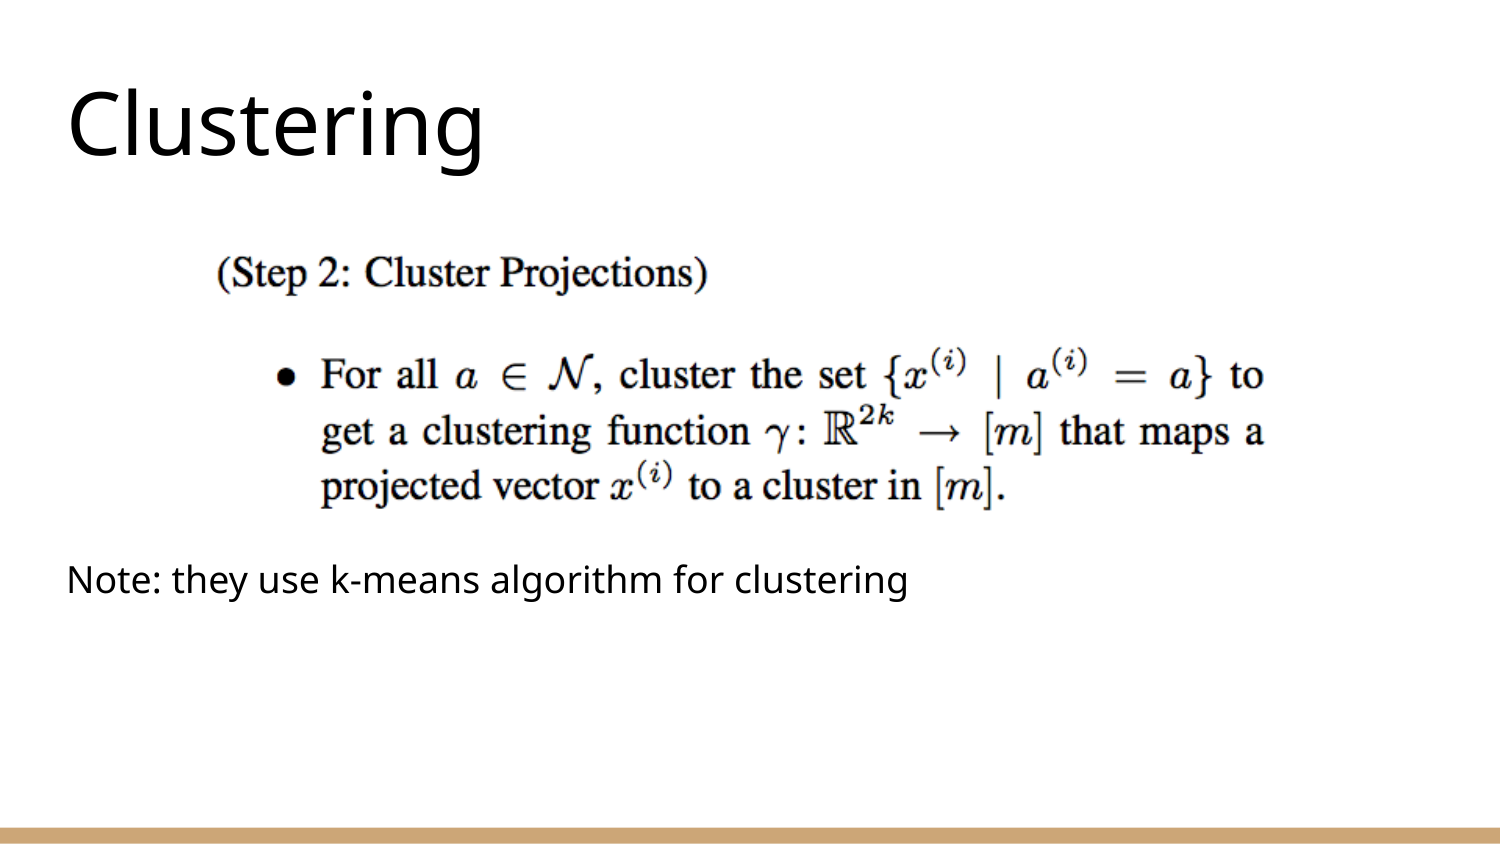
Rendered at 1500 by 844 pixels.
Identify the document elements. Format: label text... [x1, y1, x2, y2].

picture [212, 245, 1268, 534]
title Clustering [51, 51, 1449, 189]
list Note: they use k-means algorithm for clustering [51, 200, 1449, 752]
